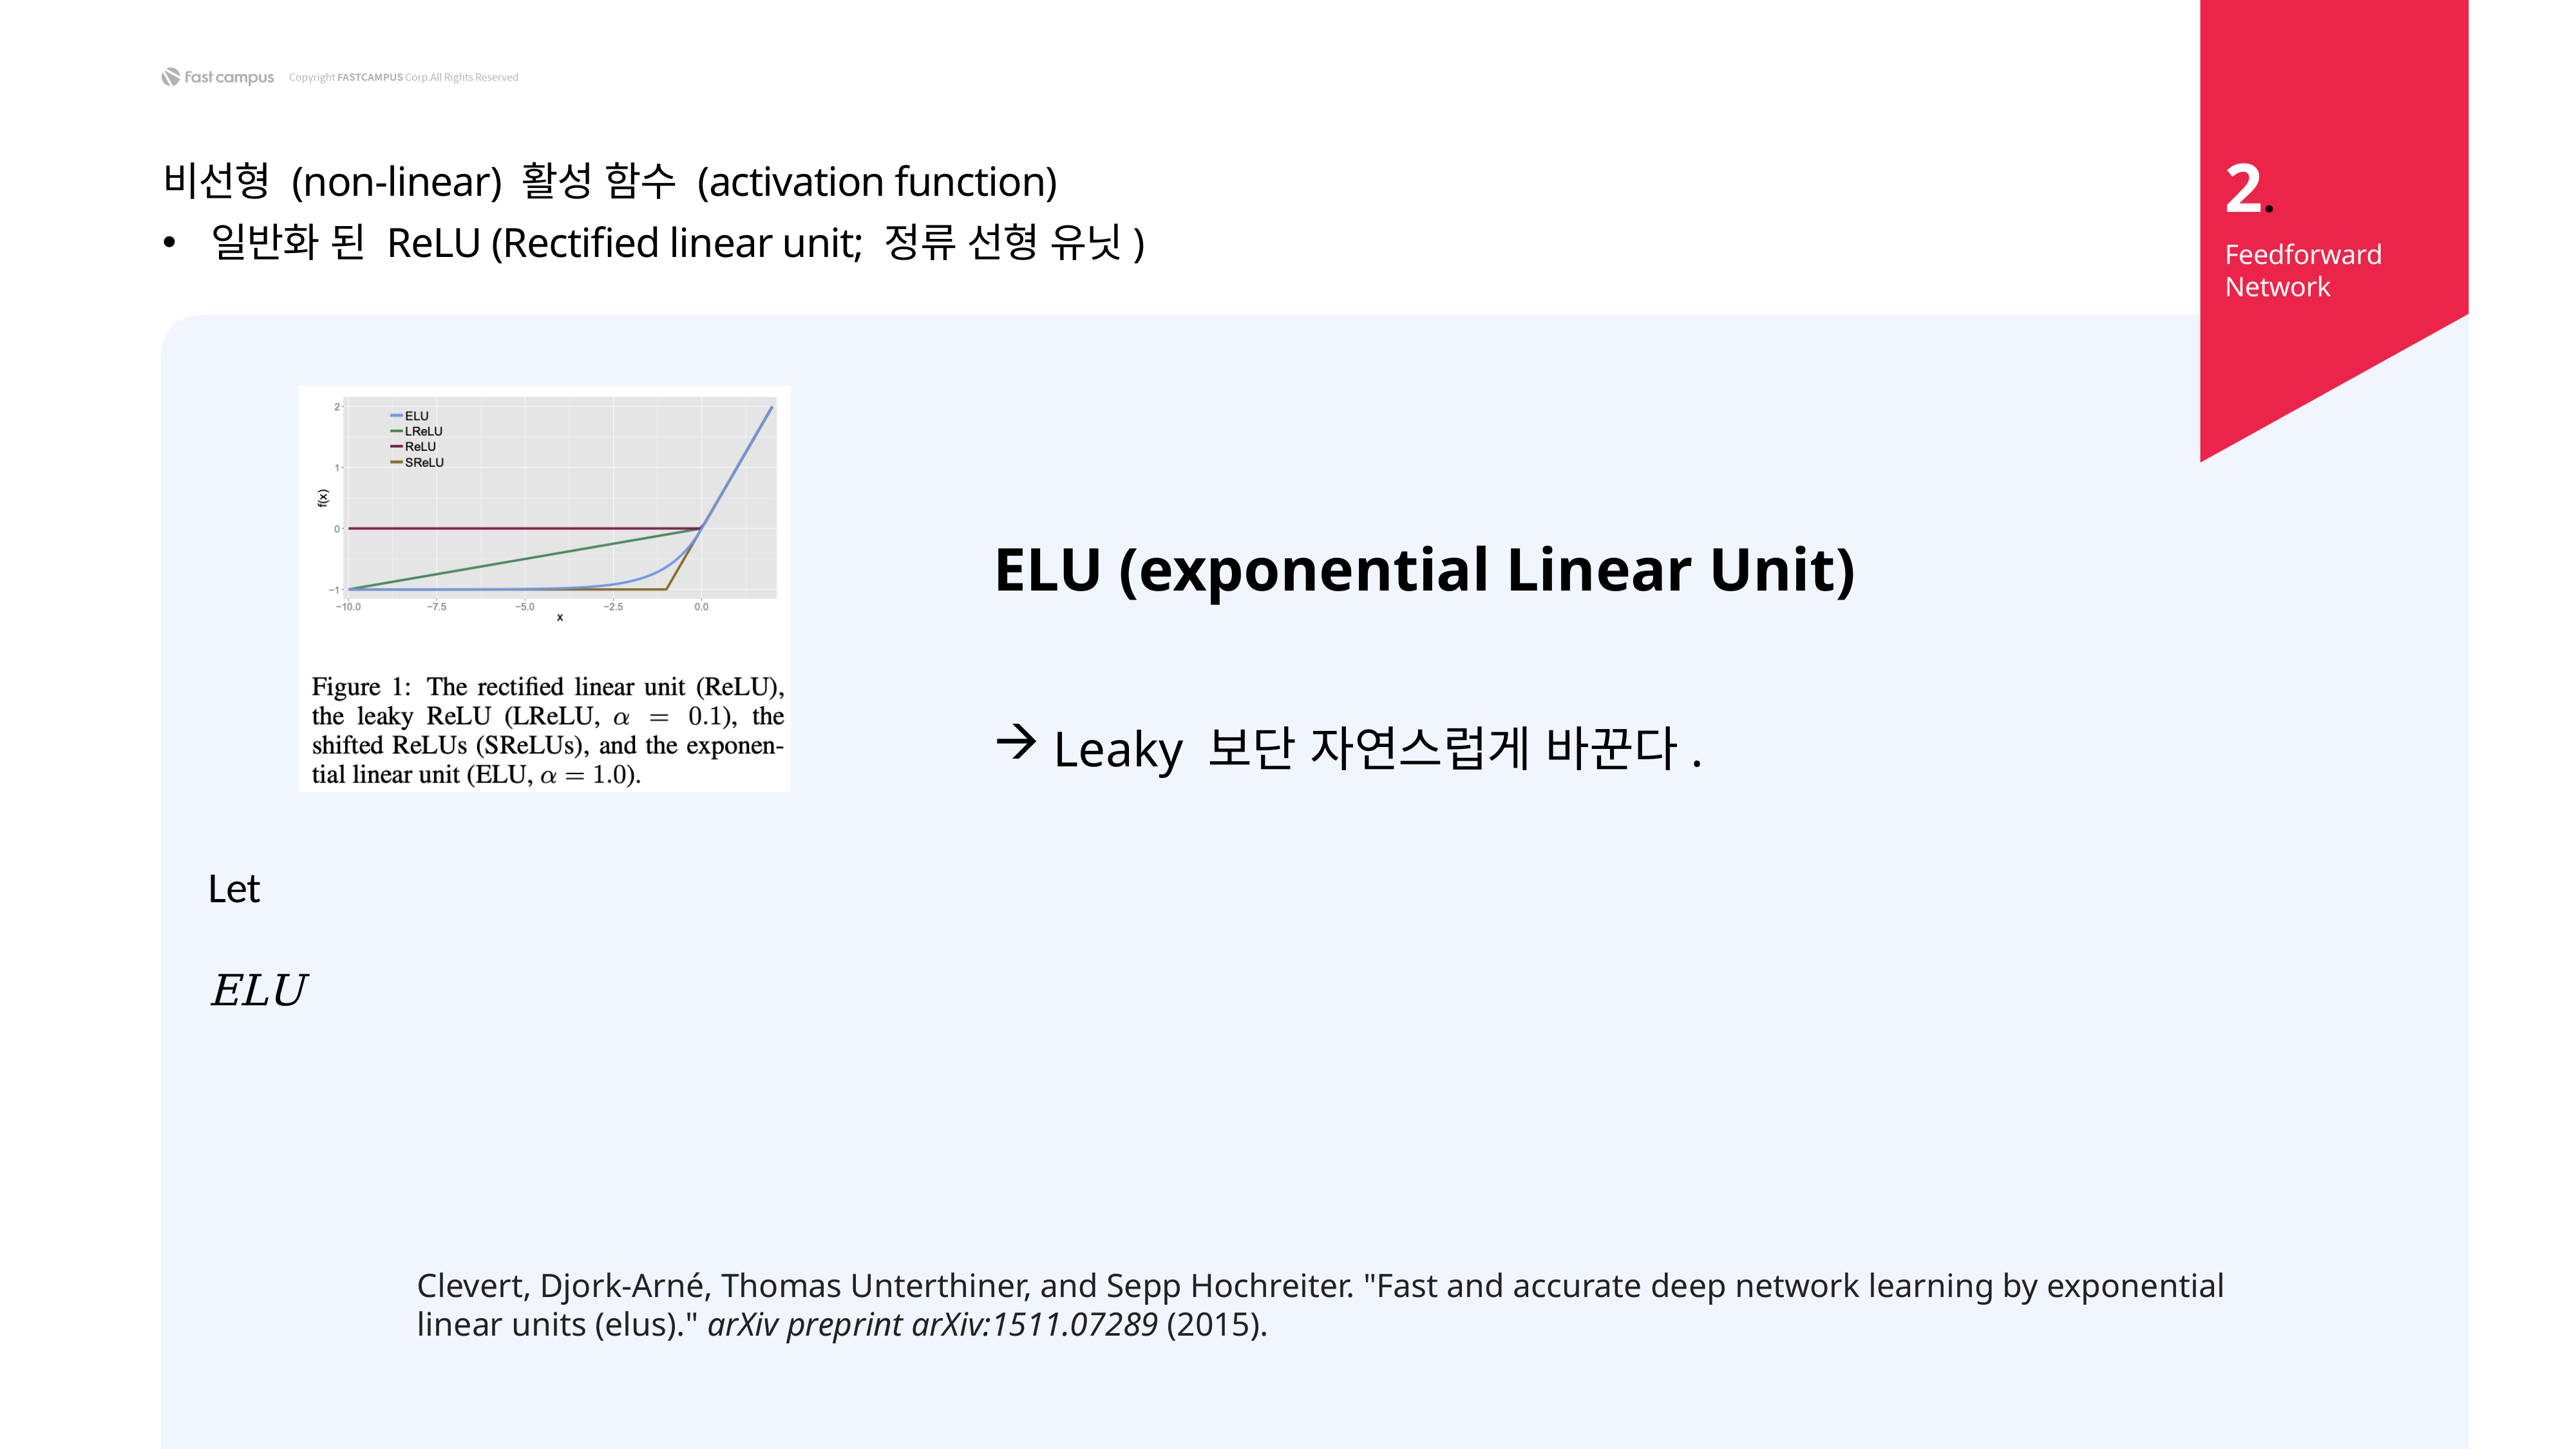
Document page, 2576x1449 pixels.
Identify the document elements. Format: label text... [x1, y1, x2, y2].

text_box 2. [2200, 148, 2469, 232]
text_box ELU (exponential Linear Unit) Leaky 보단 자연스럽게 바꾼다. [983, 527, 2149, 781]
text_box 비선형 (non-linear) 활성 함수 (activation function) 일반화 된 ReLU (Rectified linear unit; 정류 선형 유닛) [160, 154, 1942, 267]
text_box Feedforward Network [2200, 232, 2469, 308]
picture [0, 0, 2576, 1449]
text_box Clevert, Djork-Arné, Thomas Unterthiner, and Sepp Hochreiter. "Fast and accurate deep network learning by exponential linear units (elus)." arXiv preprint arXiv:1511.07289 (2015). [408, 1260, 2307, 1348]
